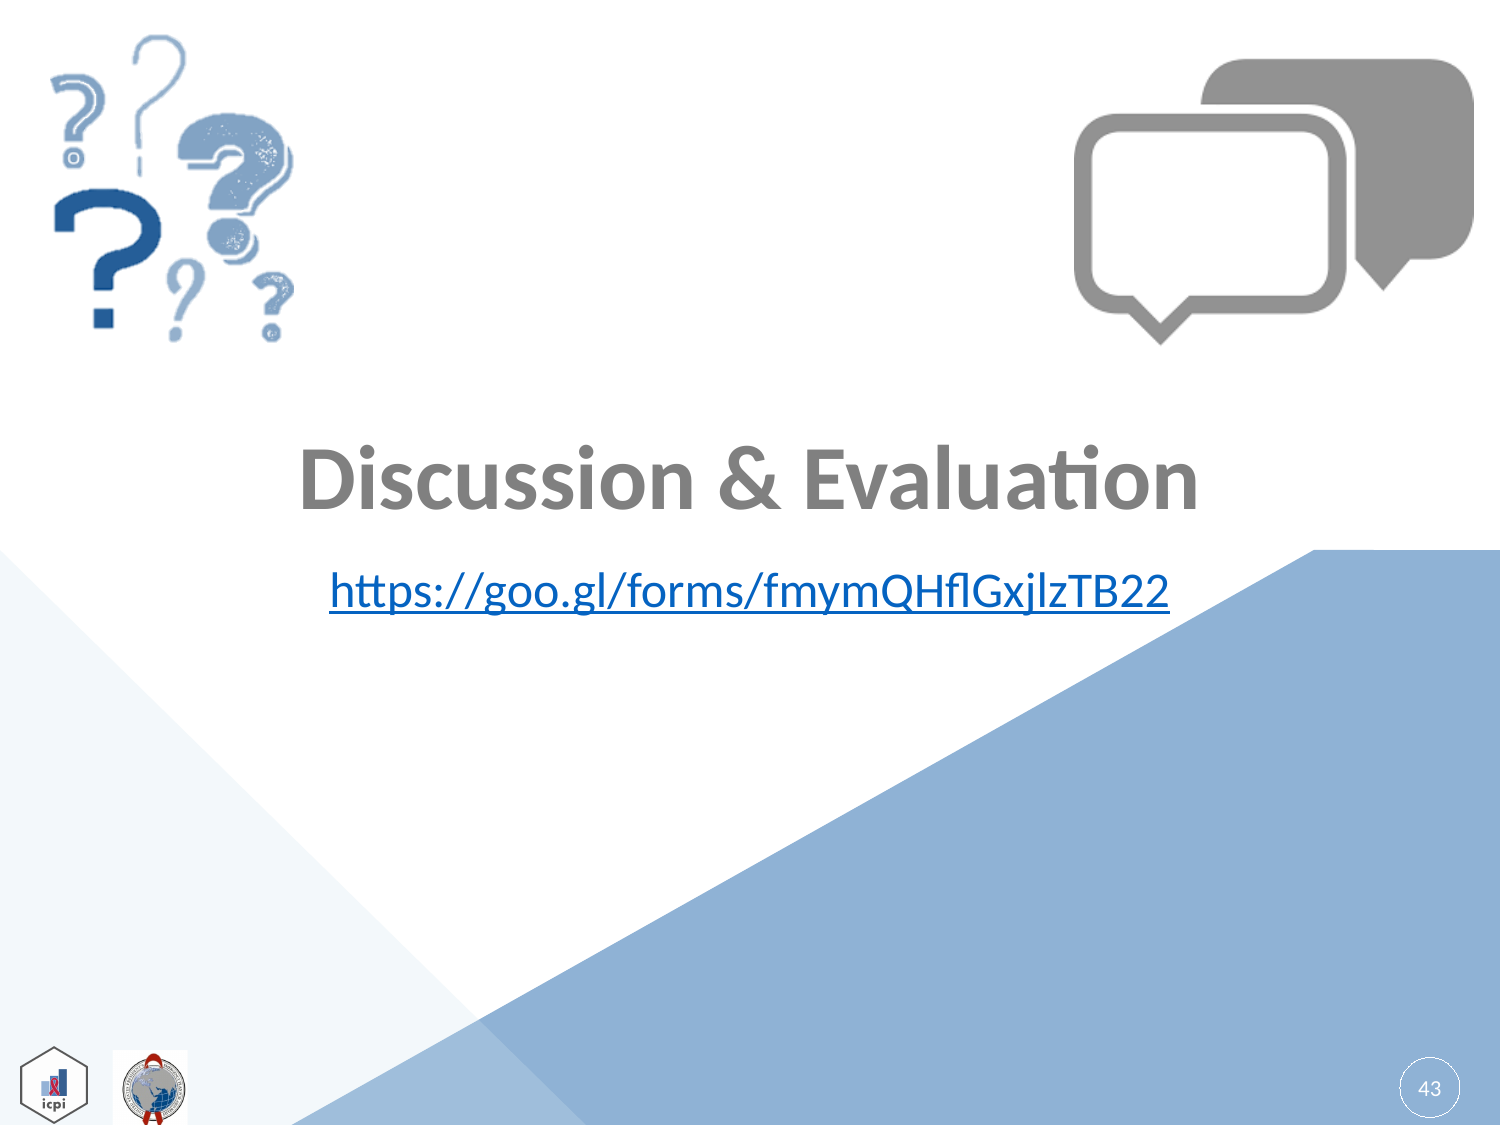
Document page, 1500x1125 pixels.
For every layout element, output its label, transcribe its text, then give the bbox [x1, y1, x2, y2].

list https://goo.gl/forms/fmymQHflGxjlzTB22 [0, 549, 1500, 788]
picture [20, 1046, 88, 1124]
picture [1074, 42, 1474, 351]
picture [112, 1050, 188, 1125]
slide_number 43 [1399, 1057, 1460, 1118]
picture [49, 34, 294, 343]
title Discussion & Evaluation [0, 331, 1500, 529]
